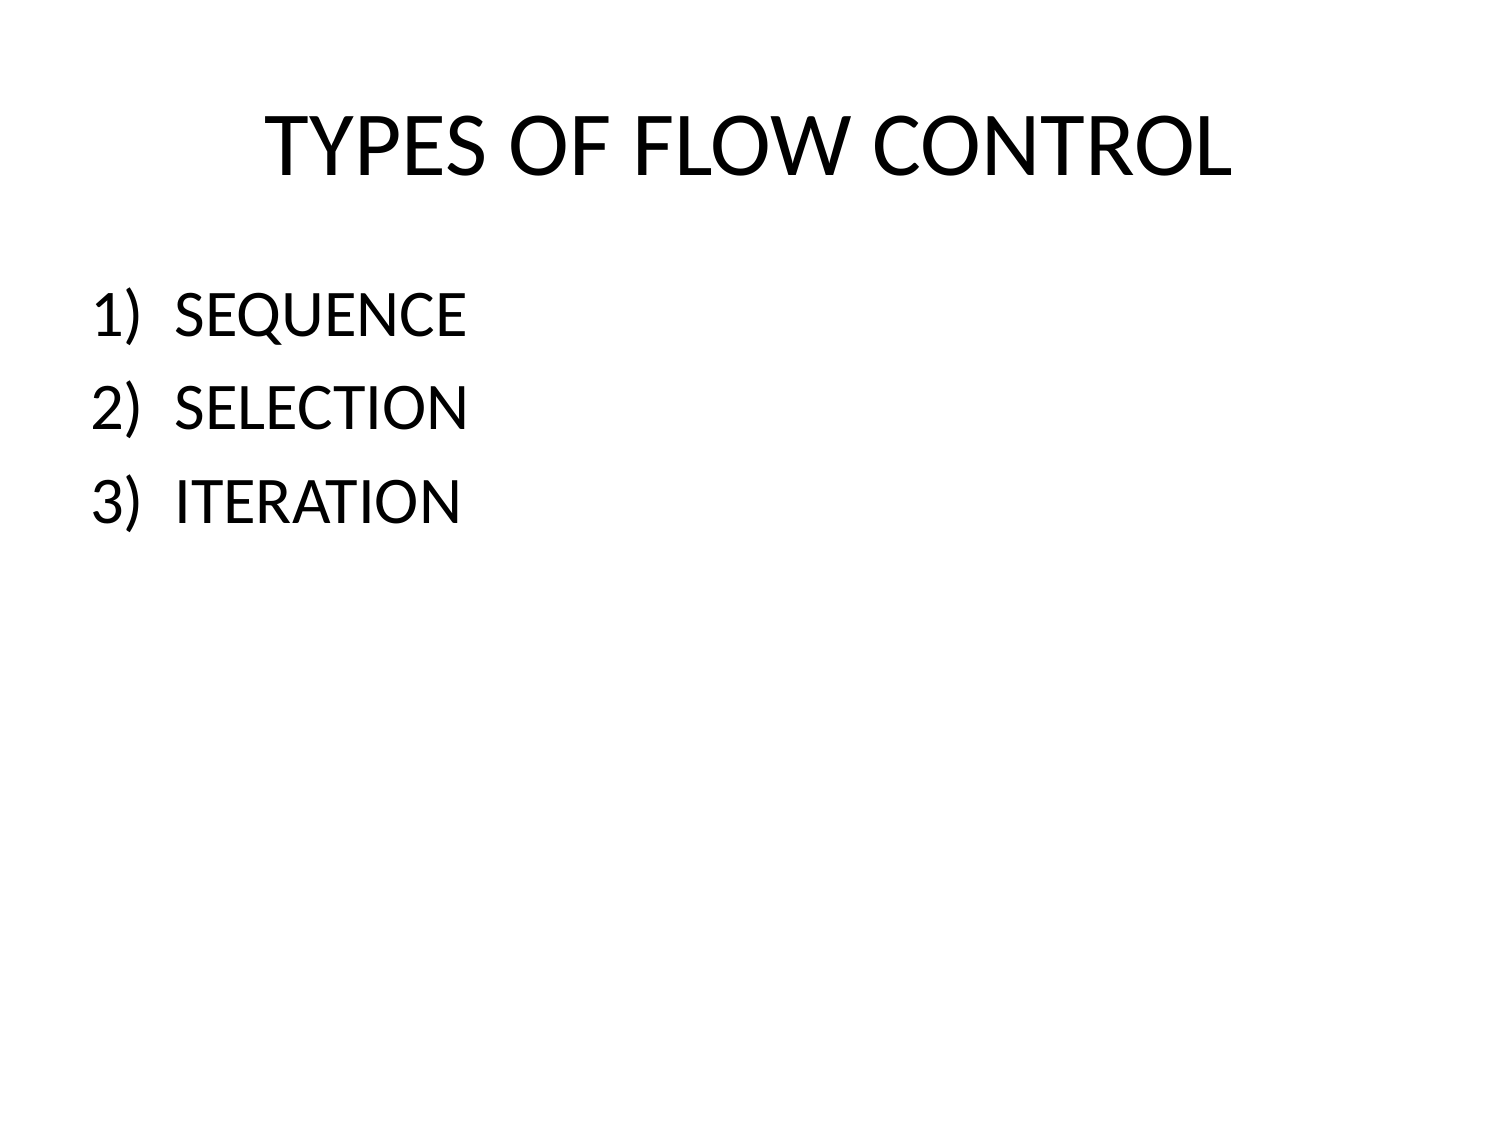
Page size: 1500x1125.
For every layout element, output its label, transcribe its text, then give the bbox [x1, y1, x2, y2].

list SEQUENCE SELECTION ITERATION [75, 262, 1425, 1005]
title TYPES OF FLOW CONTROL [75, 45, 1425, 233]
